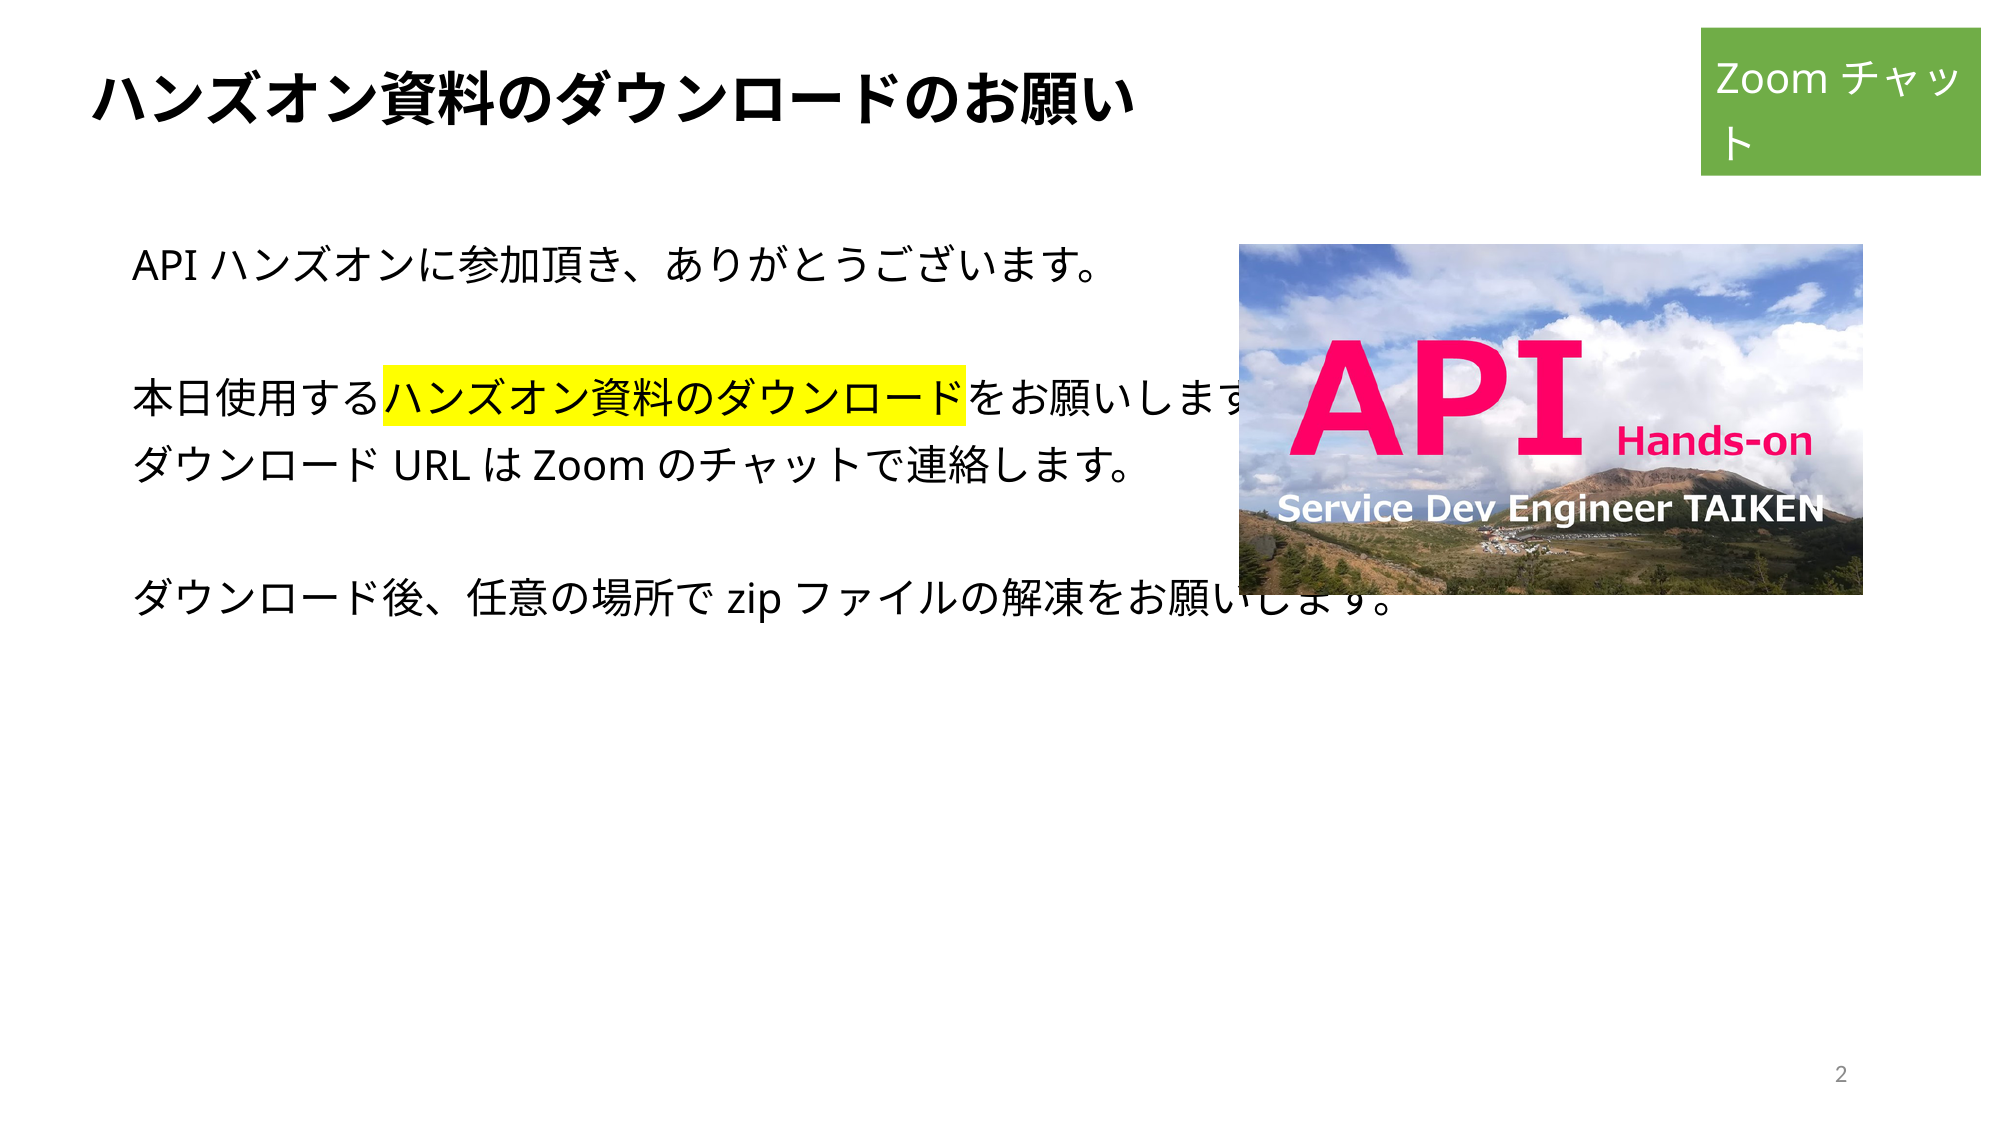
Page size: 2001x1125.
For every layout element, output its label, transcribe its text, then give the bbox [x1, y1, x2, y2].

picture [1239, 244, 1863, 595]
text_box Zoomチャット [1701, 27, 1981, 176]
text_box APIハンズオンに参加頂き、ありがとうございます。 本日使用するハンズオン資料のダウンロードをお願いします。 ダウンロードURLはZoomのチャットで連絡します。 ダウンロード後、任意の場所でzipファイルの解凍をお願いします。 [117, 214, 1904, 630]
text_box ハンズオン資料のダウンロードのお願い [74, 54, 1454, 140]
slide_number 2 [1412, 1042, 1863, 1103]
